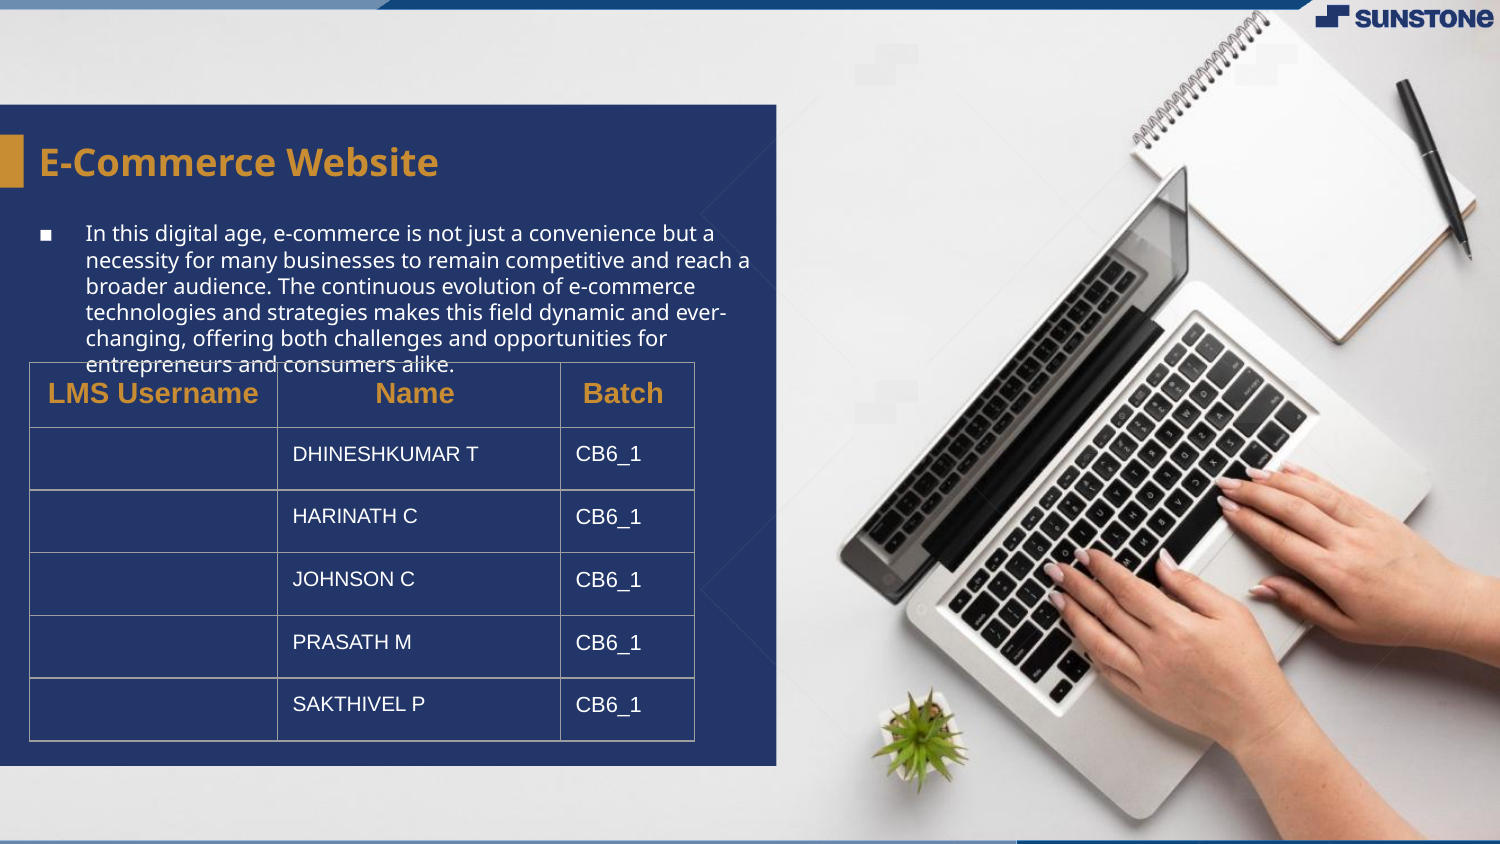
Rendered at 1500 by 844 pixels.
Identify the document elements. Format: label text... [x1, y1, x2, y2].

table_cell [30, 491, 277, 552]
table_cell PRASATH M [278, 616, 560, 677]
table_cell CB6_1 [561, 616, 694, 677]
table_cell DHINESHKUMAR T [278, 428, 560, 489]
table_header Name [278, 363, 560, 427]
table_cell CB6_1 [561, 553, 694, 615]
table_cell [30, 616, 277, 677]
table_cell SAKTHIVEL P [278, 679, 560, 740]
table_cell HARINATH C [278, 491, 560, 552]
table_cell CB6_1 [561, 428, 694, 489]
title E-Commerce Website [23, 132, 585, 190]
table_header Batch [561, 363, 694, 427]
table_cell JOHNSON C [278, 553, 560, 615]
table_cell [30, 428, 277, 489]
table_cell CB6_1 [561, 491, 694, 552]
table_cell CB6_1 [561, 679, 694, 740]
table_cell [30, 679, 277, 740]
list In this digital age, e-commerce is not just a convenience but a necessity for many businesses to remain competitive and reach a broader audience. The continuous evolution of e-commerce technologies and strategies makes this field dynamic and ever-changing, offering both challenges and opportunities for entrepreneurs and consumers alike. [23, 212, 694, 711]
picture [0, 0, 1500, 844]
table_header LMS Username [30, 363, 277, 427]
table_cell [30, 553, 277, 615]
